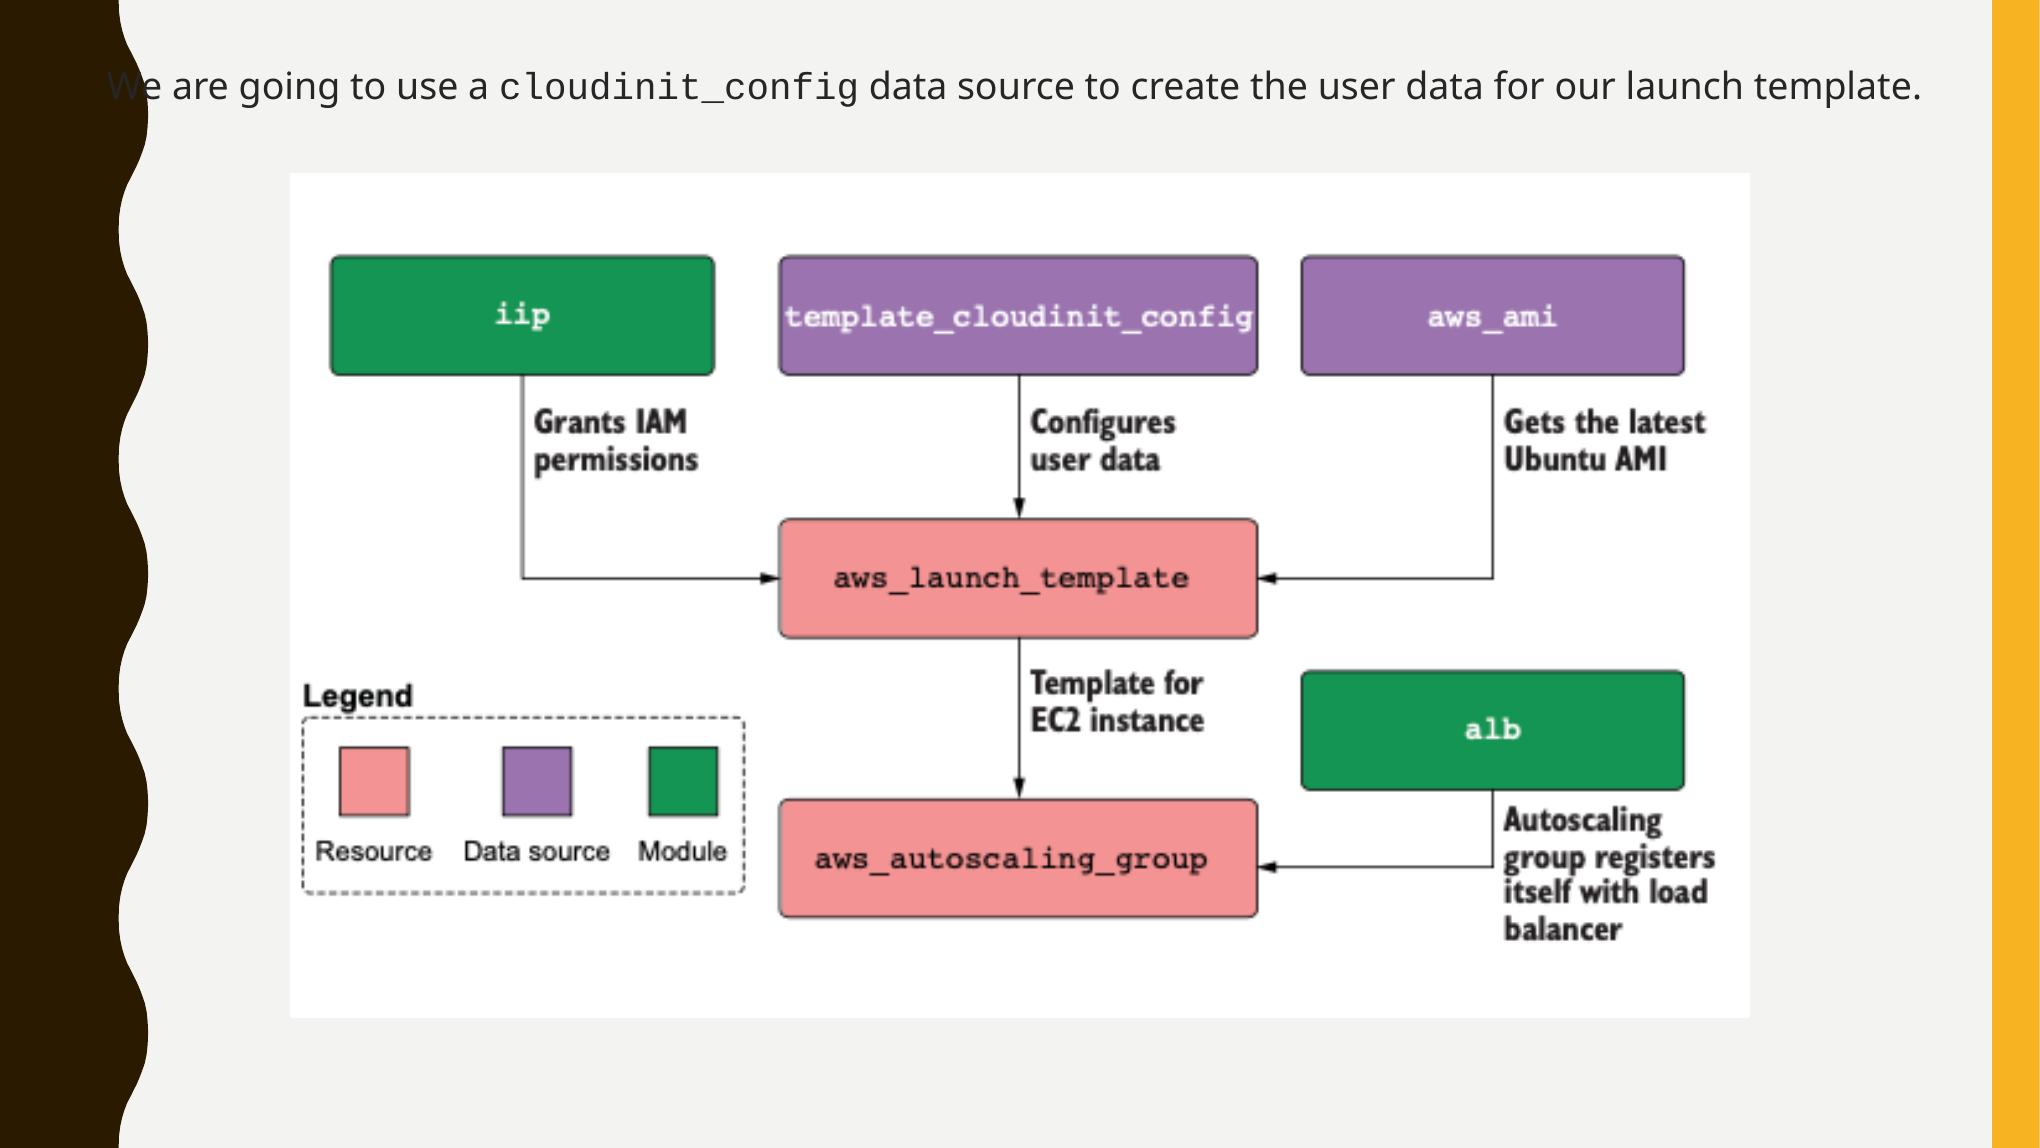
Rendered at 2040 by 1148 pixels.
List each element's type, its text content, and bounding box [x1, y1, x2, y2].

text_box We are going to use a cloudinit_config data source to create the user data for our launch template. [92, 9, 1948, 250]
picture [290, 173, 1750, 1018]
